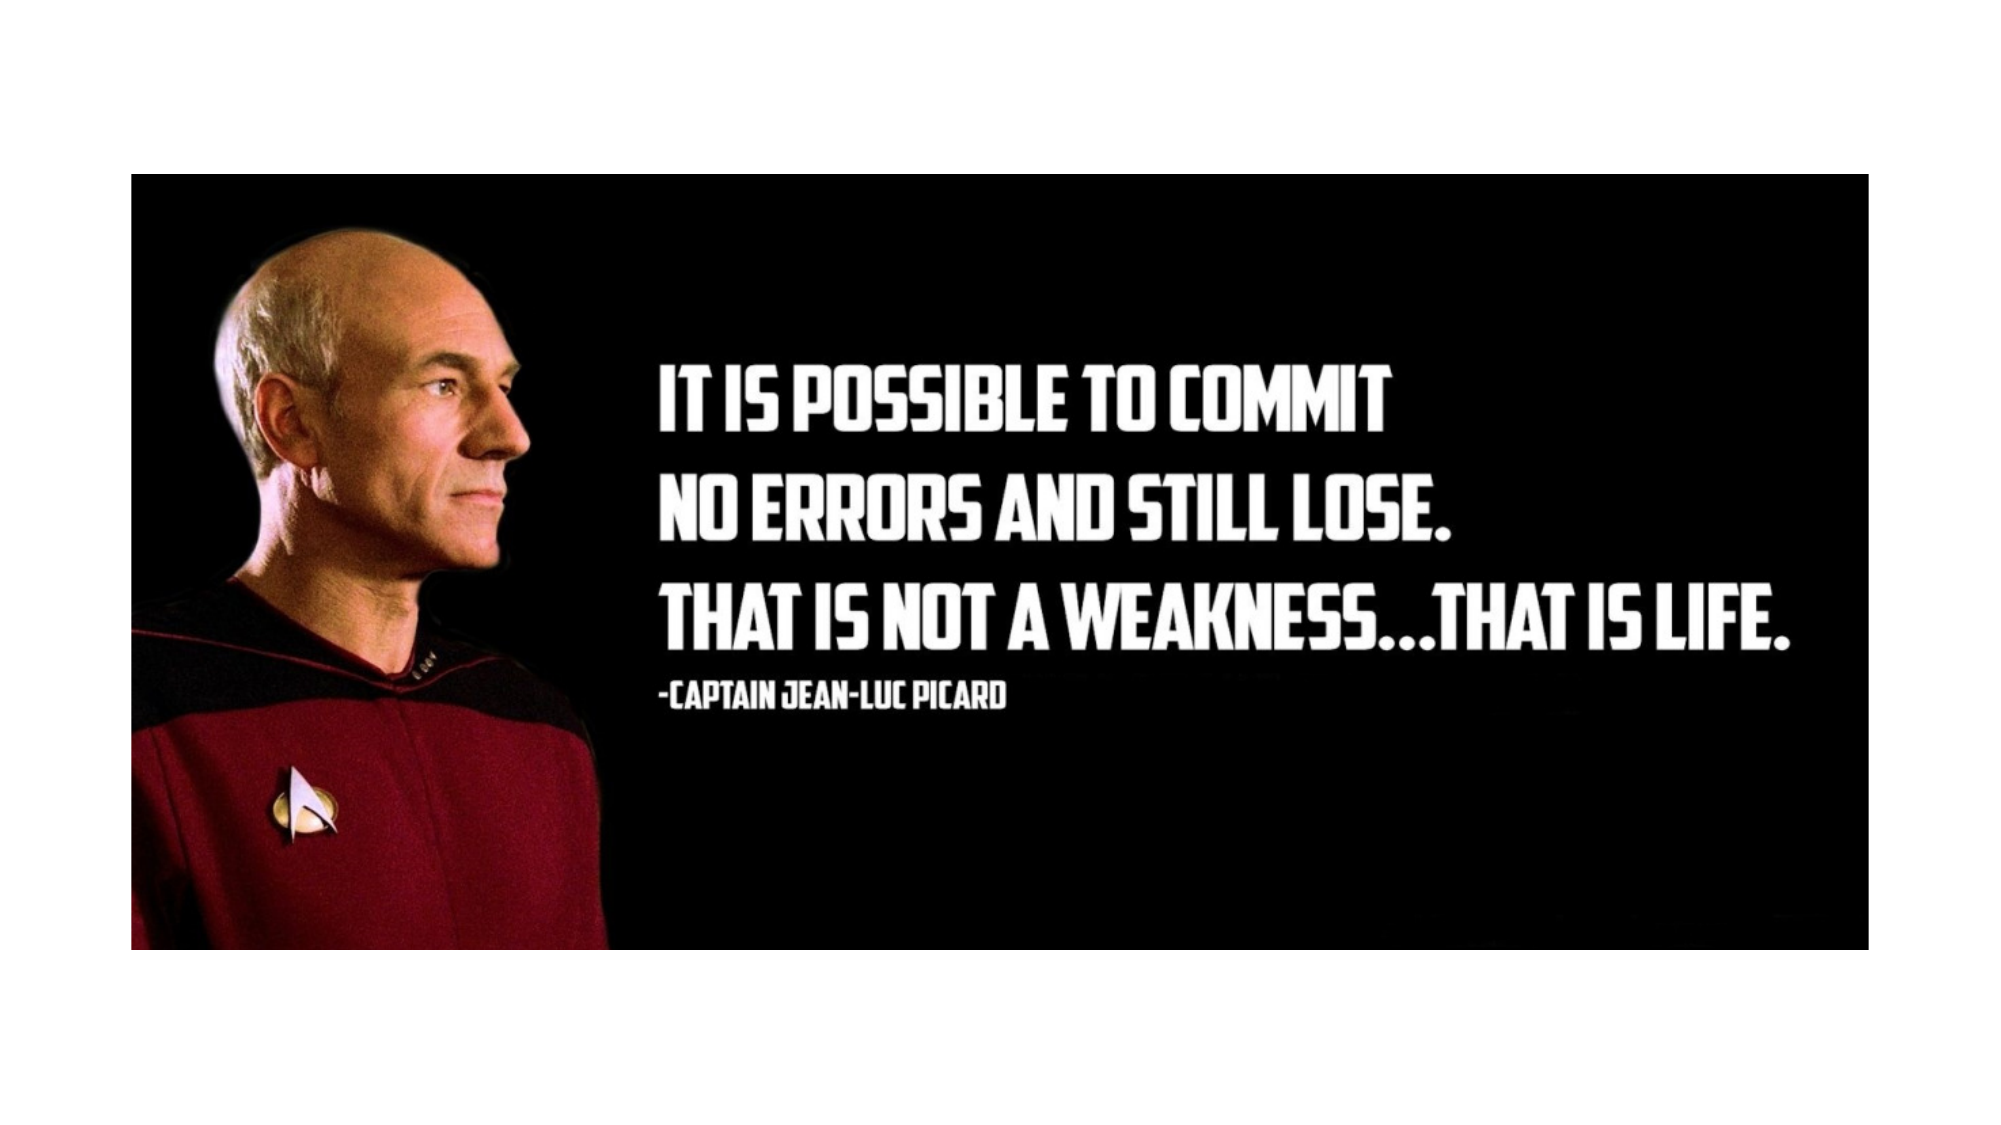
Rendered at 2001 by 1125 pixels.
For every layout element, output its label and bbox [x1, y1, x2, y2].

picture [131, 174, 1869, 950]
